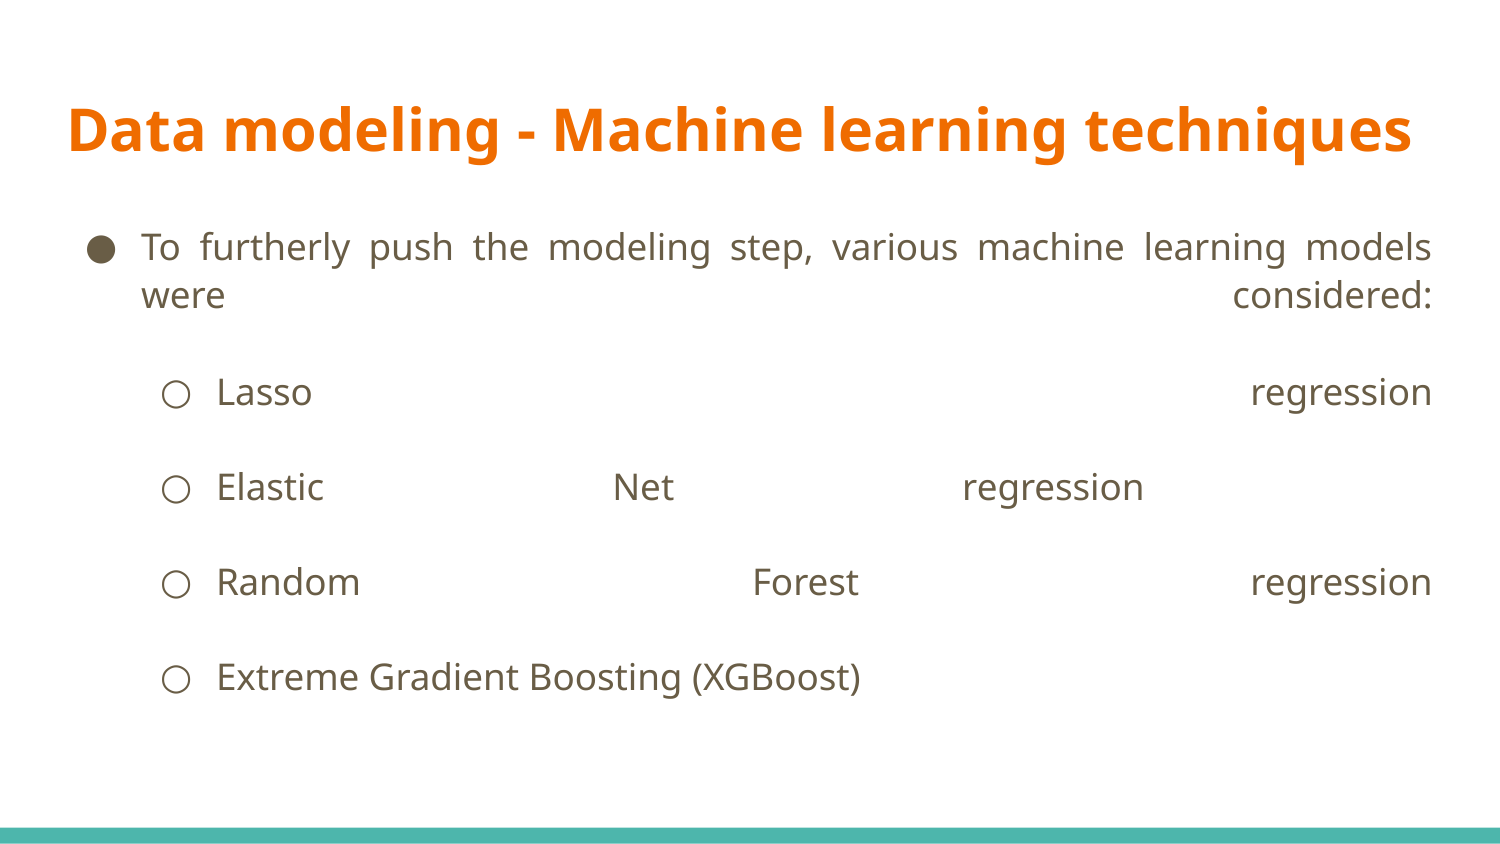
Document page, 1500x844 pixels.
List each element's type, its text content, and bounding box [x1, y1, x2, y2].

list To furtherly push the modeling step, various machine learning models were considered: Lasso regression Elastic Net regression Random Forest regression Extreme Gradient Boosting (XGBoost) [51, 207, 1449, 750]
title Data modeling - Machine learning techniques [51, 72, 1449, 189]
